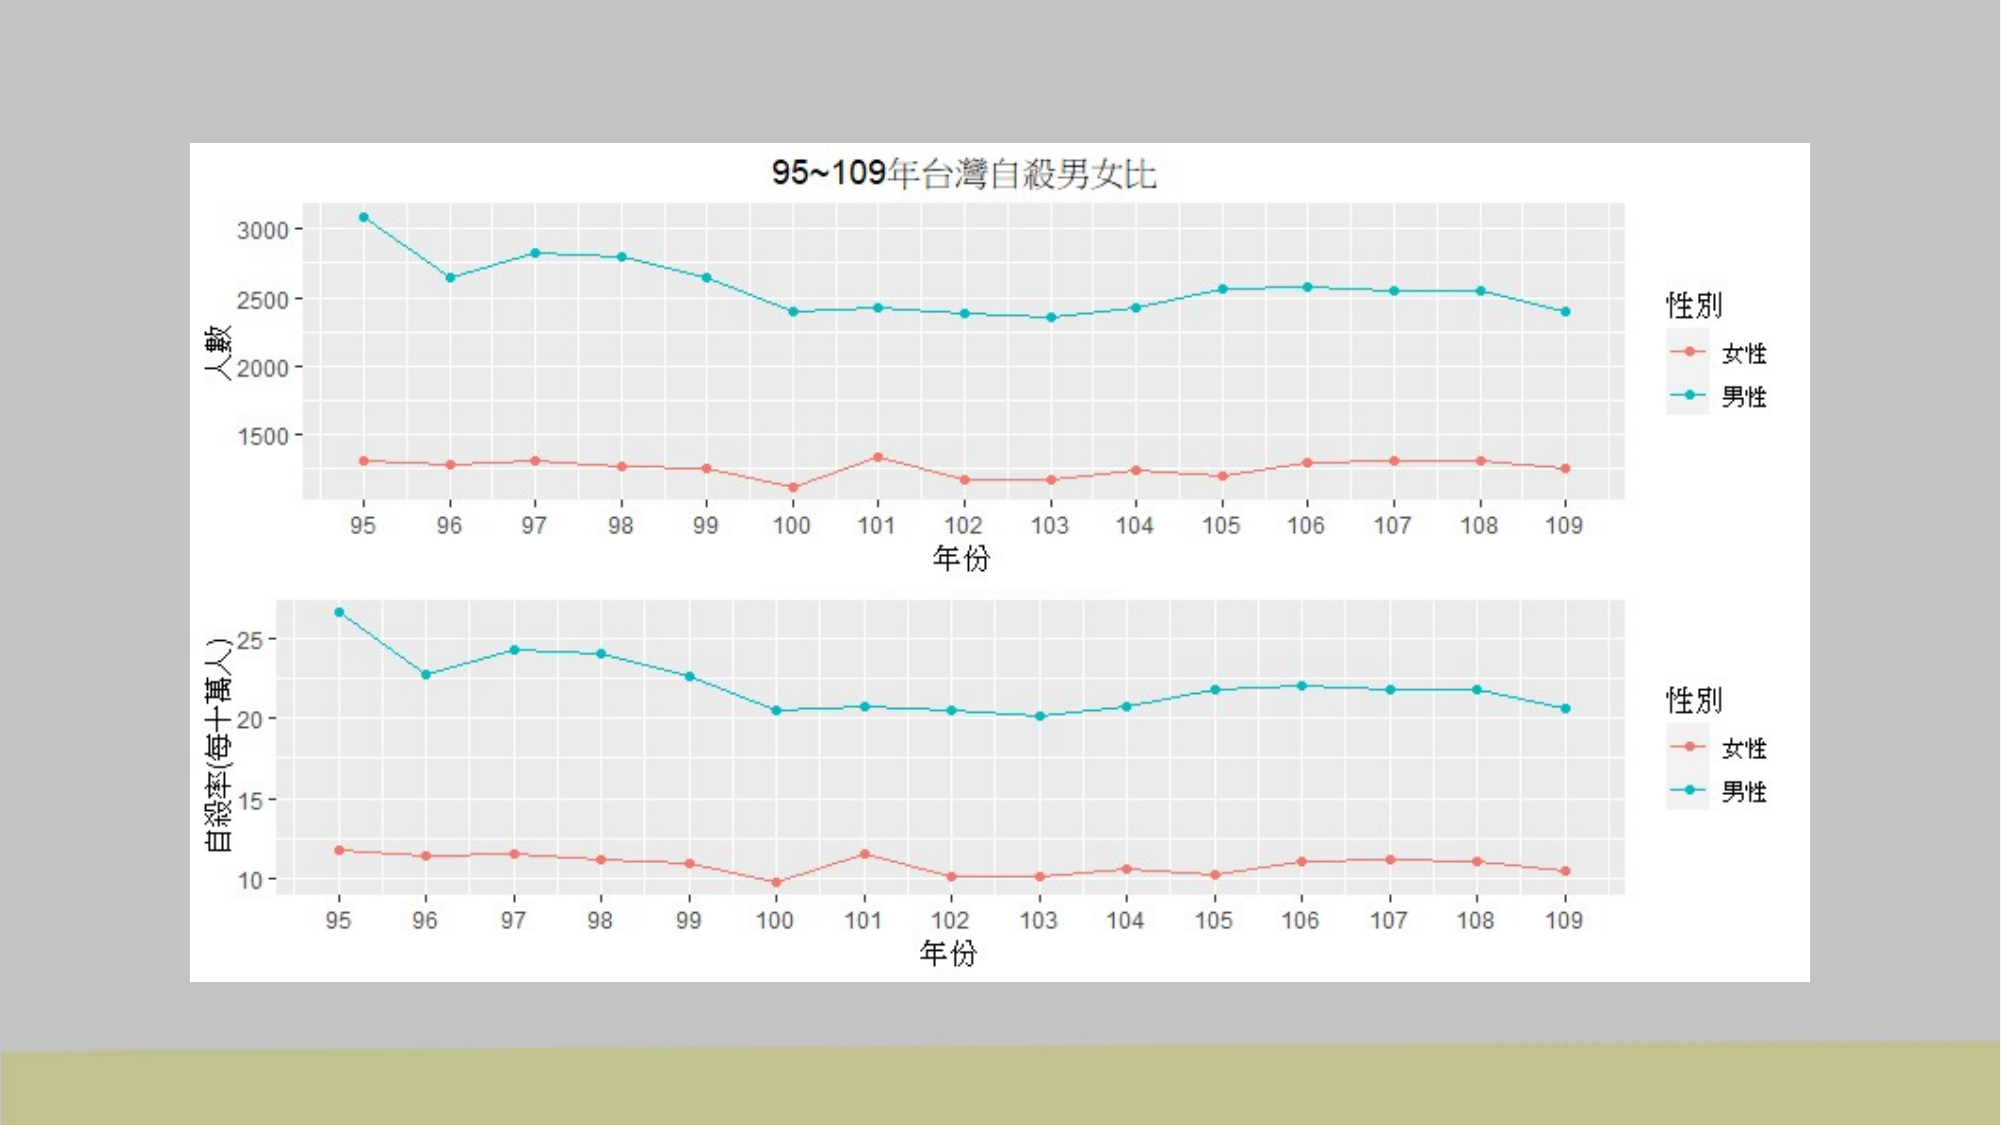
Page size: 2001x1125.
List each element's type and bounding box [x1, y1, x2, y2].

text_box [190, 143, 1810, 982]
picture [0, 0, 2001, 1125]
